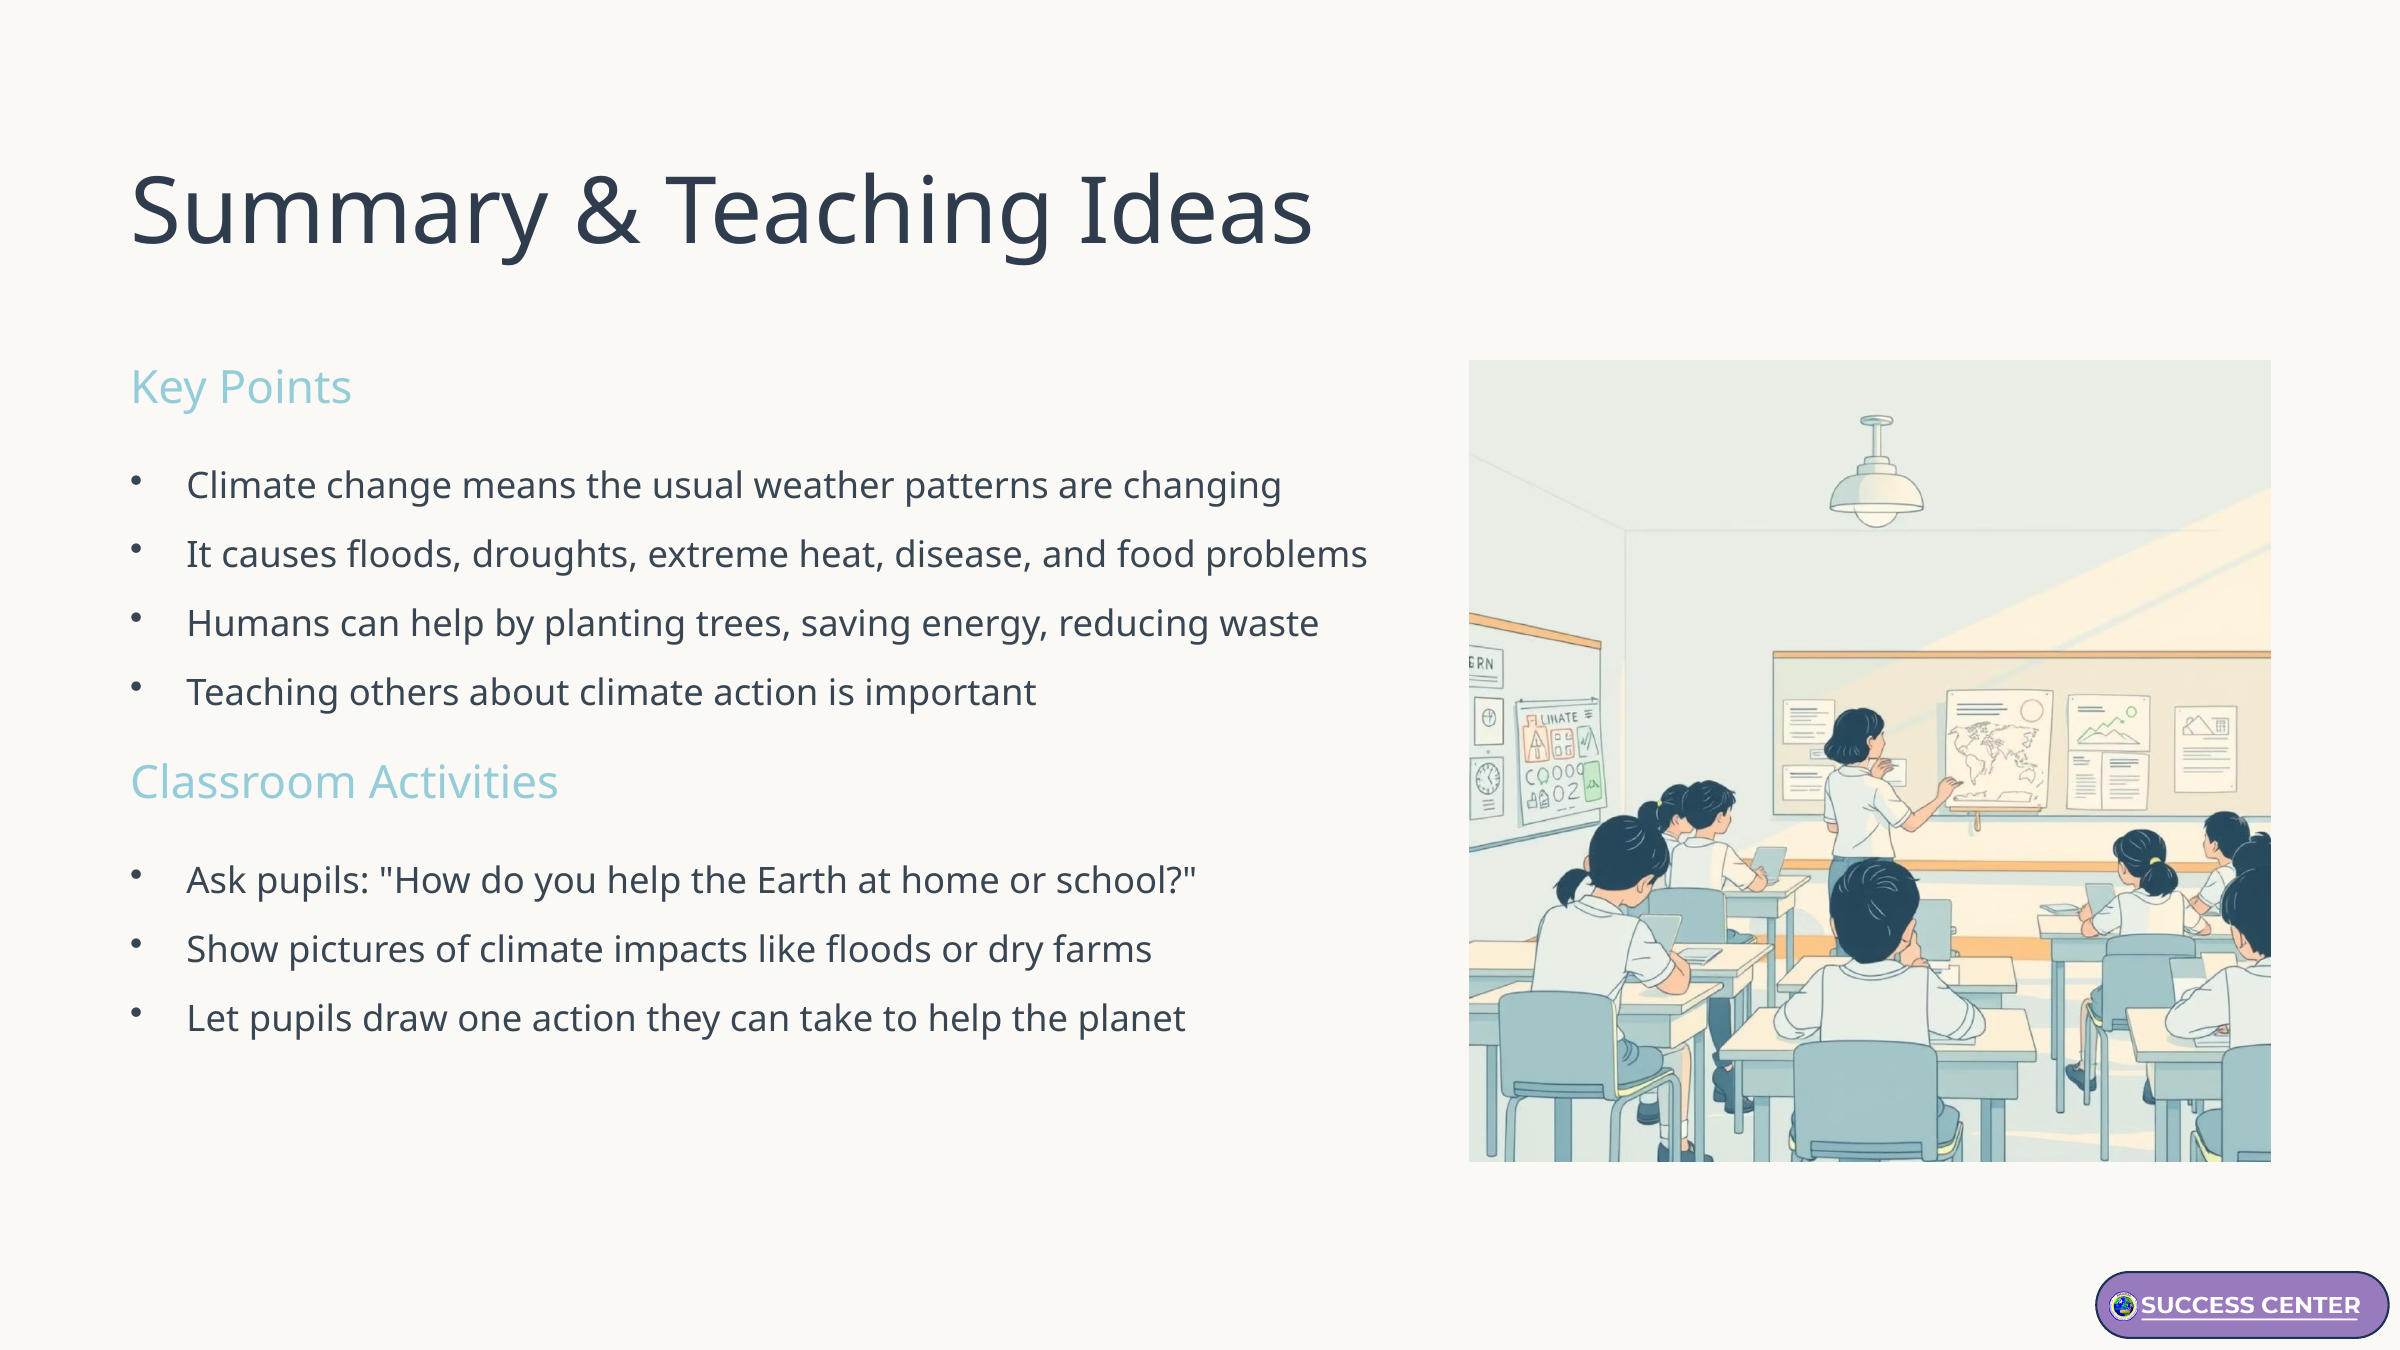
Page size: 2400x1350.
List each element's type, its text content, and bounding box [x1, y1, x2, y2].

text_box Humans can help by planting trees, saving energy, reducing waste [130, 588, 1378, 645]
text_box Summary & Teaching Ideas [130, 146, 1302, 263]
picture [1469, 360, 2389, 1350]
text_box It causes floods, droughts, extreme heat, disease, and food problems [130, 519, 1378, 576]
text_box Ask pupils: "How do you help the Earth at home or school?" [130, 845, 1378, 902]
text_box Let pupils draw one action they can take to help the planet [130, 983, 1378, 1040]
text_box Key Points [130, 355, 596, 414]
text_box Show pictures of climate impacts like floods or dry farms [130, 914, 1378, 971]
text_box Climate change means the usual weather patterns are changing [130, 451, 1378, 507]
text_box Classroom Activities [130, 750, 596, 809]
text_box Teaching others about climate action is important [130, 657, 1378, 714]
